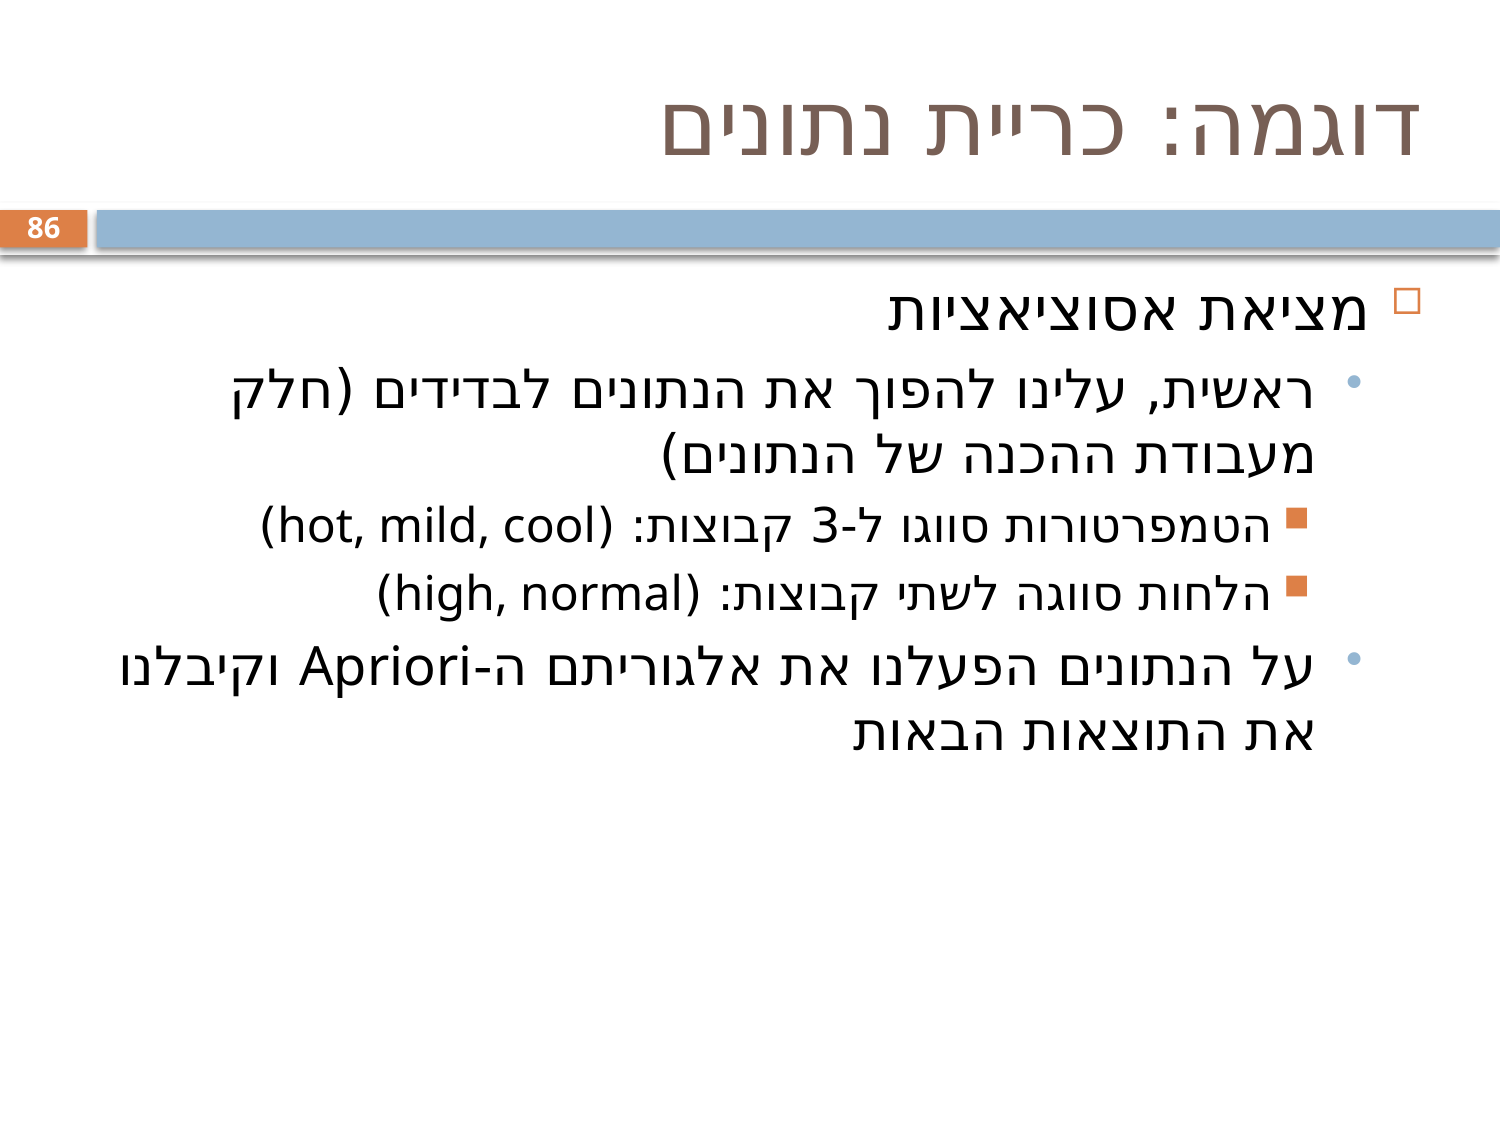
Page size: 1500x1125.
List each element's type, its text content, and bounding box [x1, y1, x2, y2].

slide_number 86 [0, 208, 88, 249]
title דוגמה: כריית נתונים [100, 37, 1438, 200]
list מציאת אסוציאציות ראשית, עלינו להפוך את הנתונים לבדידים (חלק מעבודת ההכנה של הנתונים) הטמפרטורות סווגו ל-3 קבוצות: (hot, mild, cool) הלחות סווגה לשתי קבוצות: (high, normal) על הנתונים הפעלנו את אלגוריתם ה-Apriori וקיבלנו את התוצאות הבאות [37, 262, 1438, 1000]
